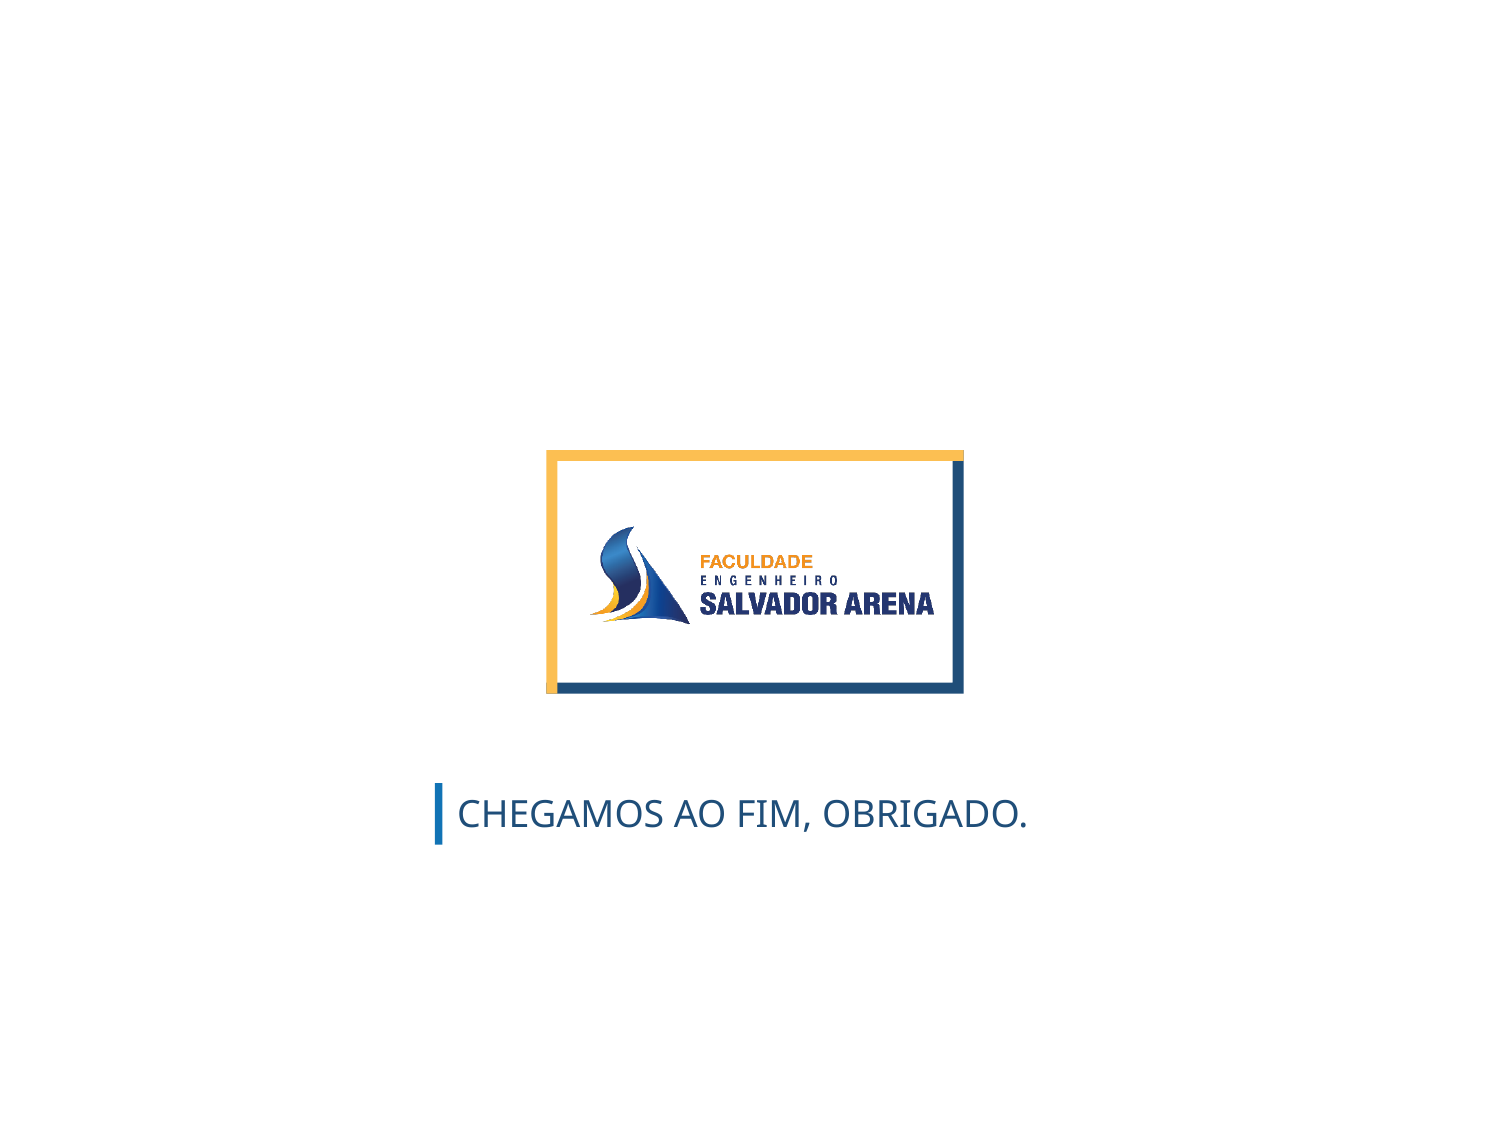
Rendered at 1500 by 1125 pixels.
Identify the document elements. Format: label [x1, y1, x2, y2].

picture [566, 514, 934, 630]
